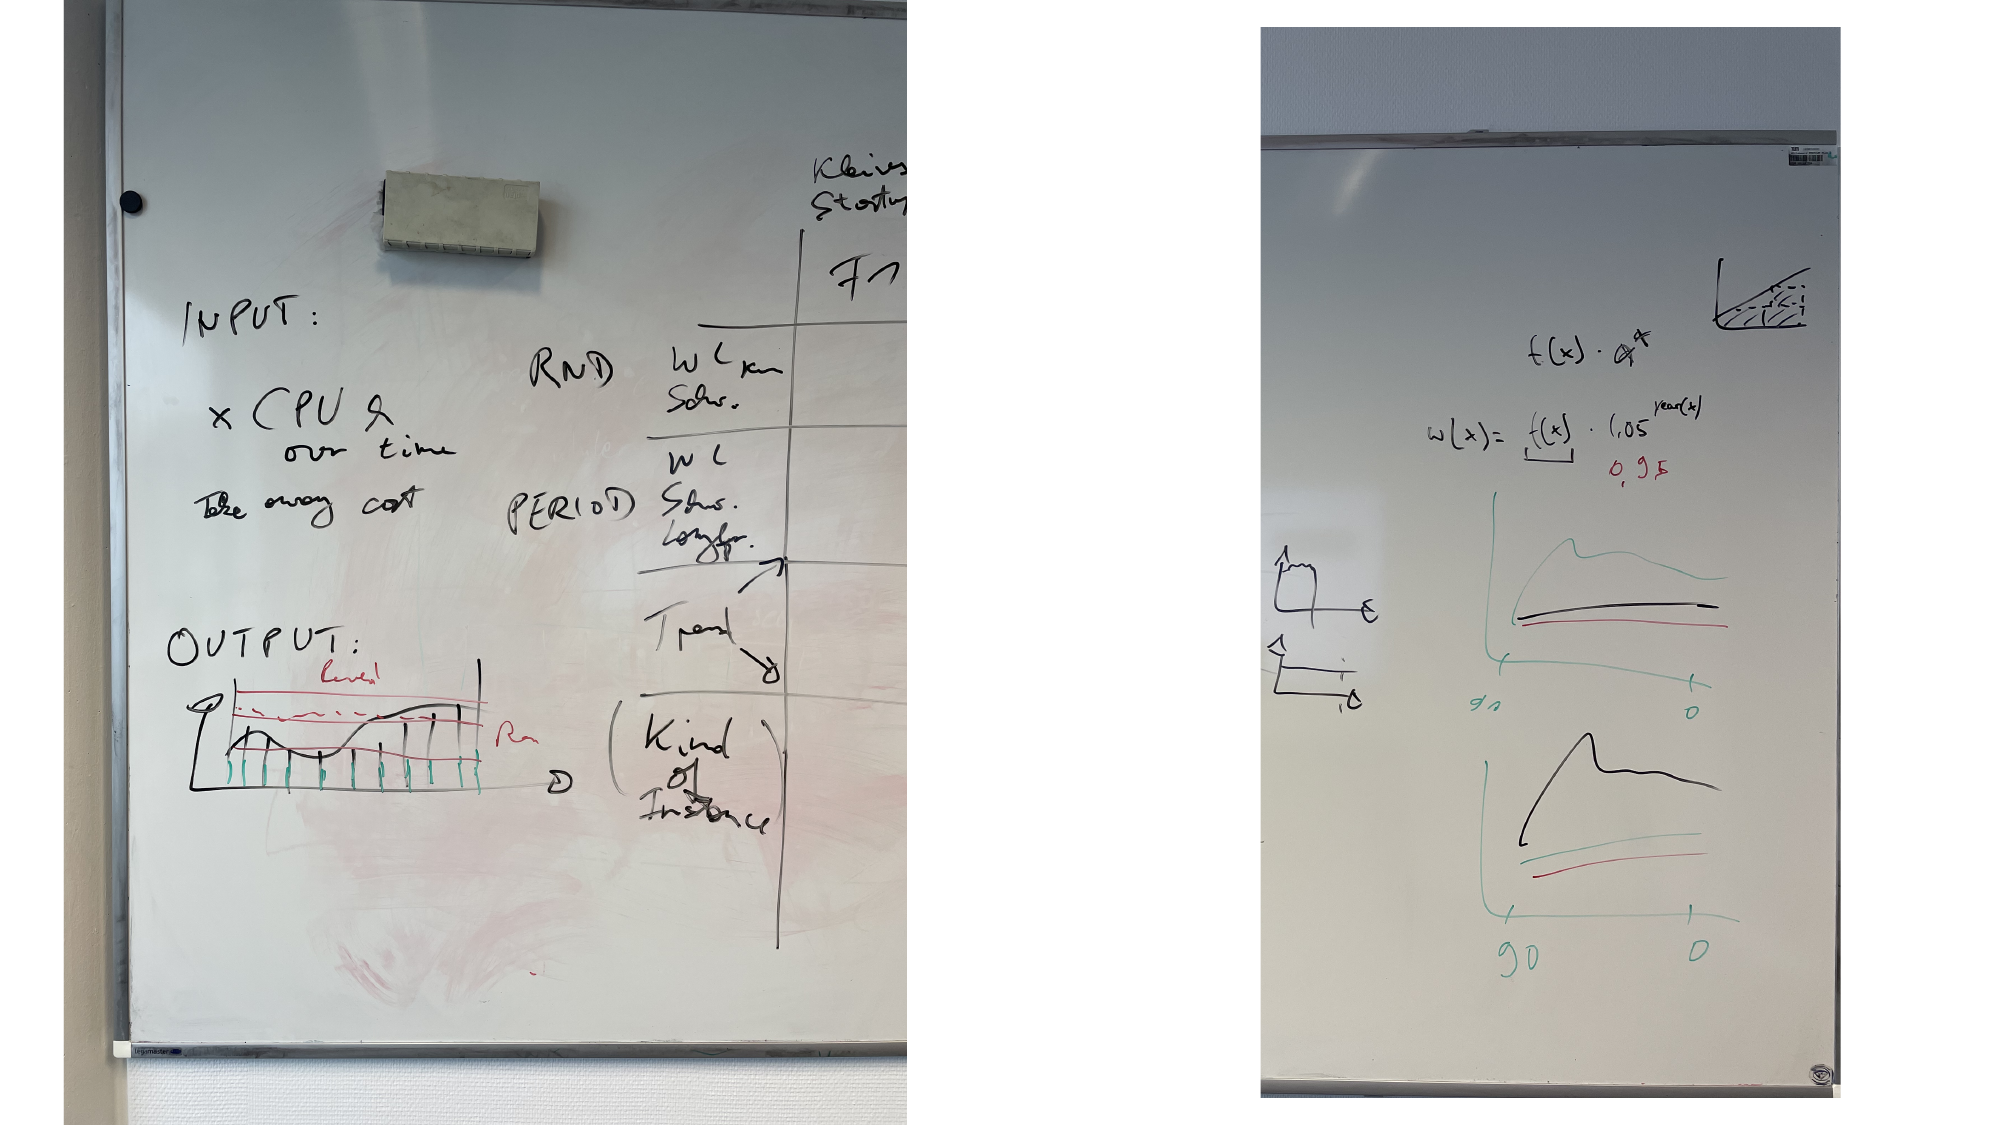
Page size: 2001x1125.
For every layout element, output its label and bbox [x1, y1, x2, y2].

picture [0, 1, 1048, 1124]
picture [1260, 27, 1841, 1098]
